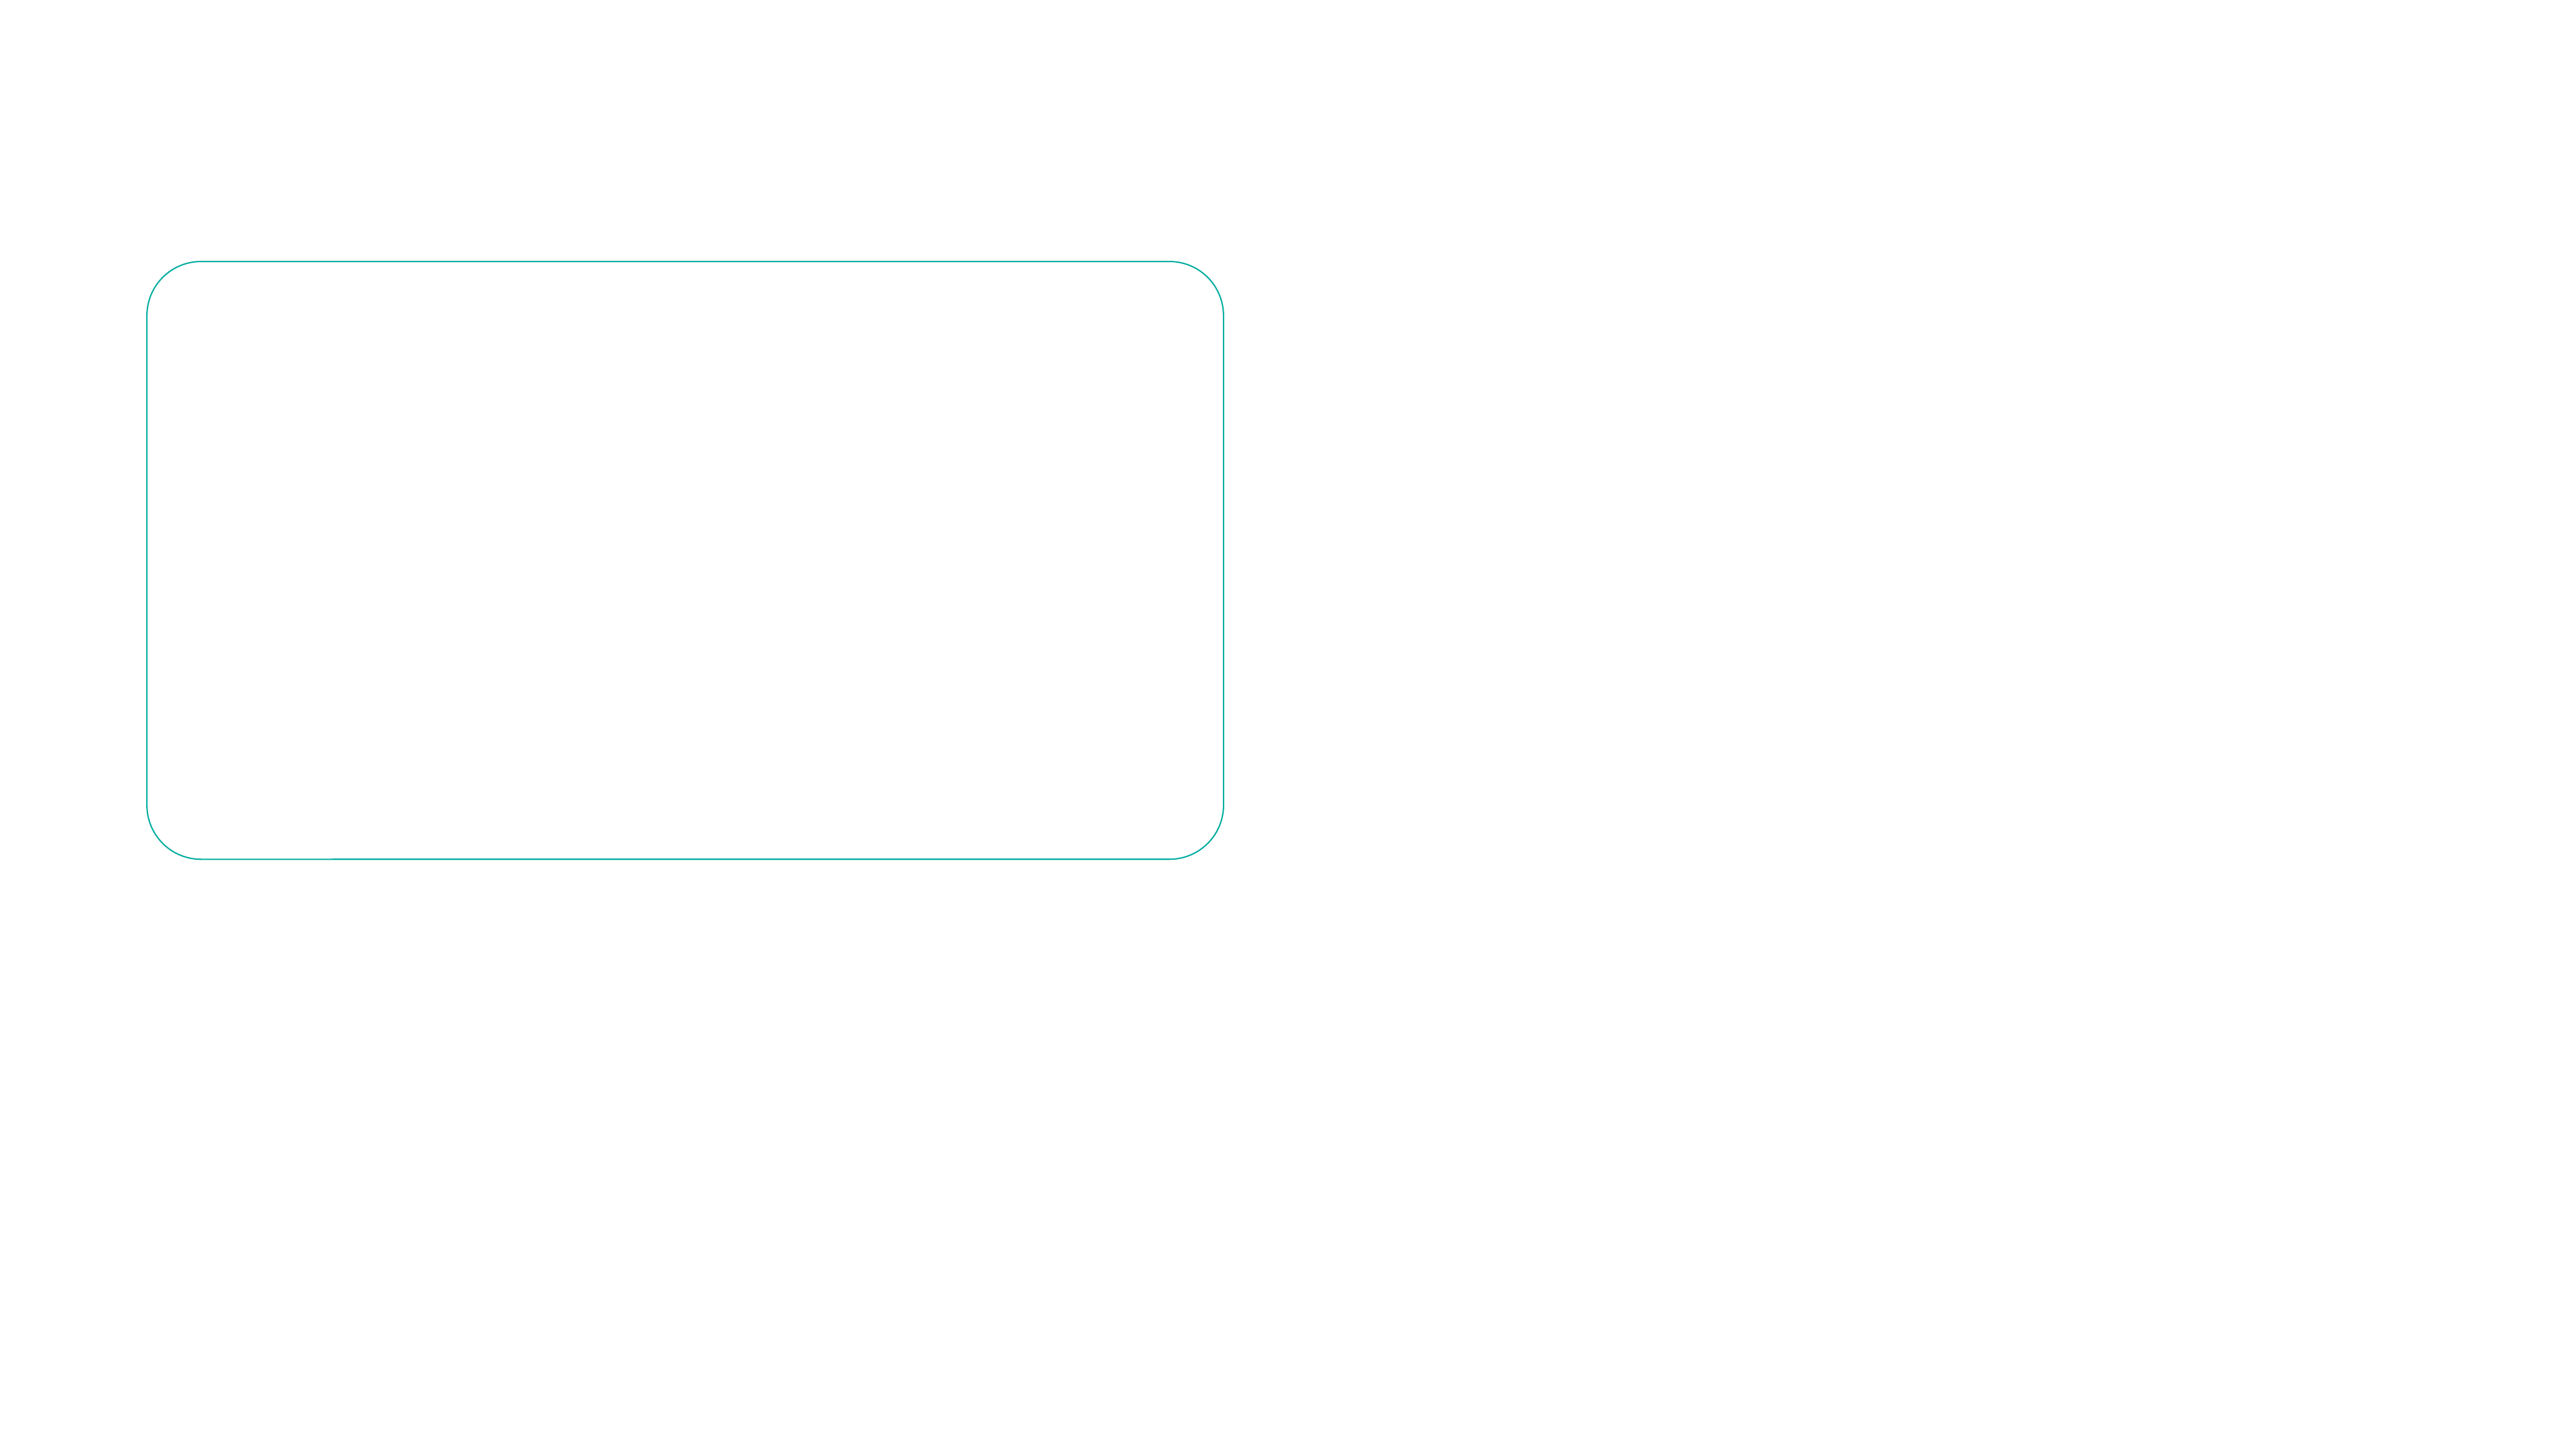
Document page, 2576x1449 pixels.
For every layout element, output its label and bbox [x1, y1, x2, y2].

text_box [146, 261, 1224, 860]
